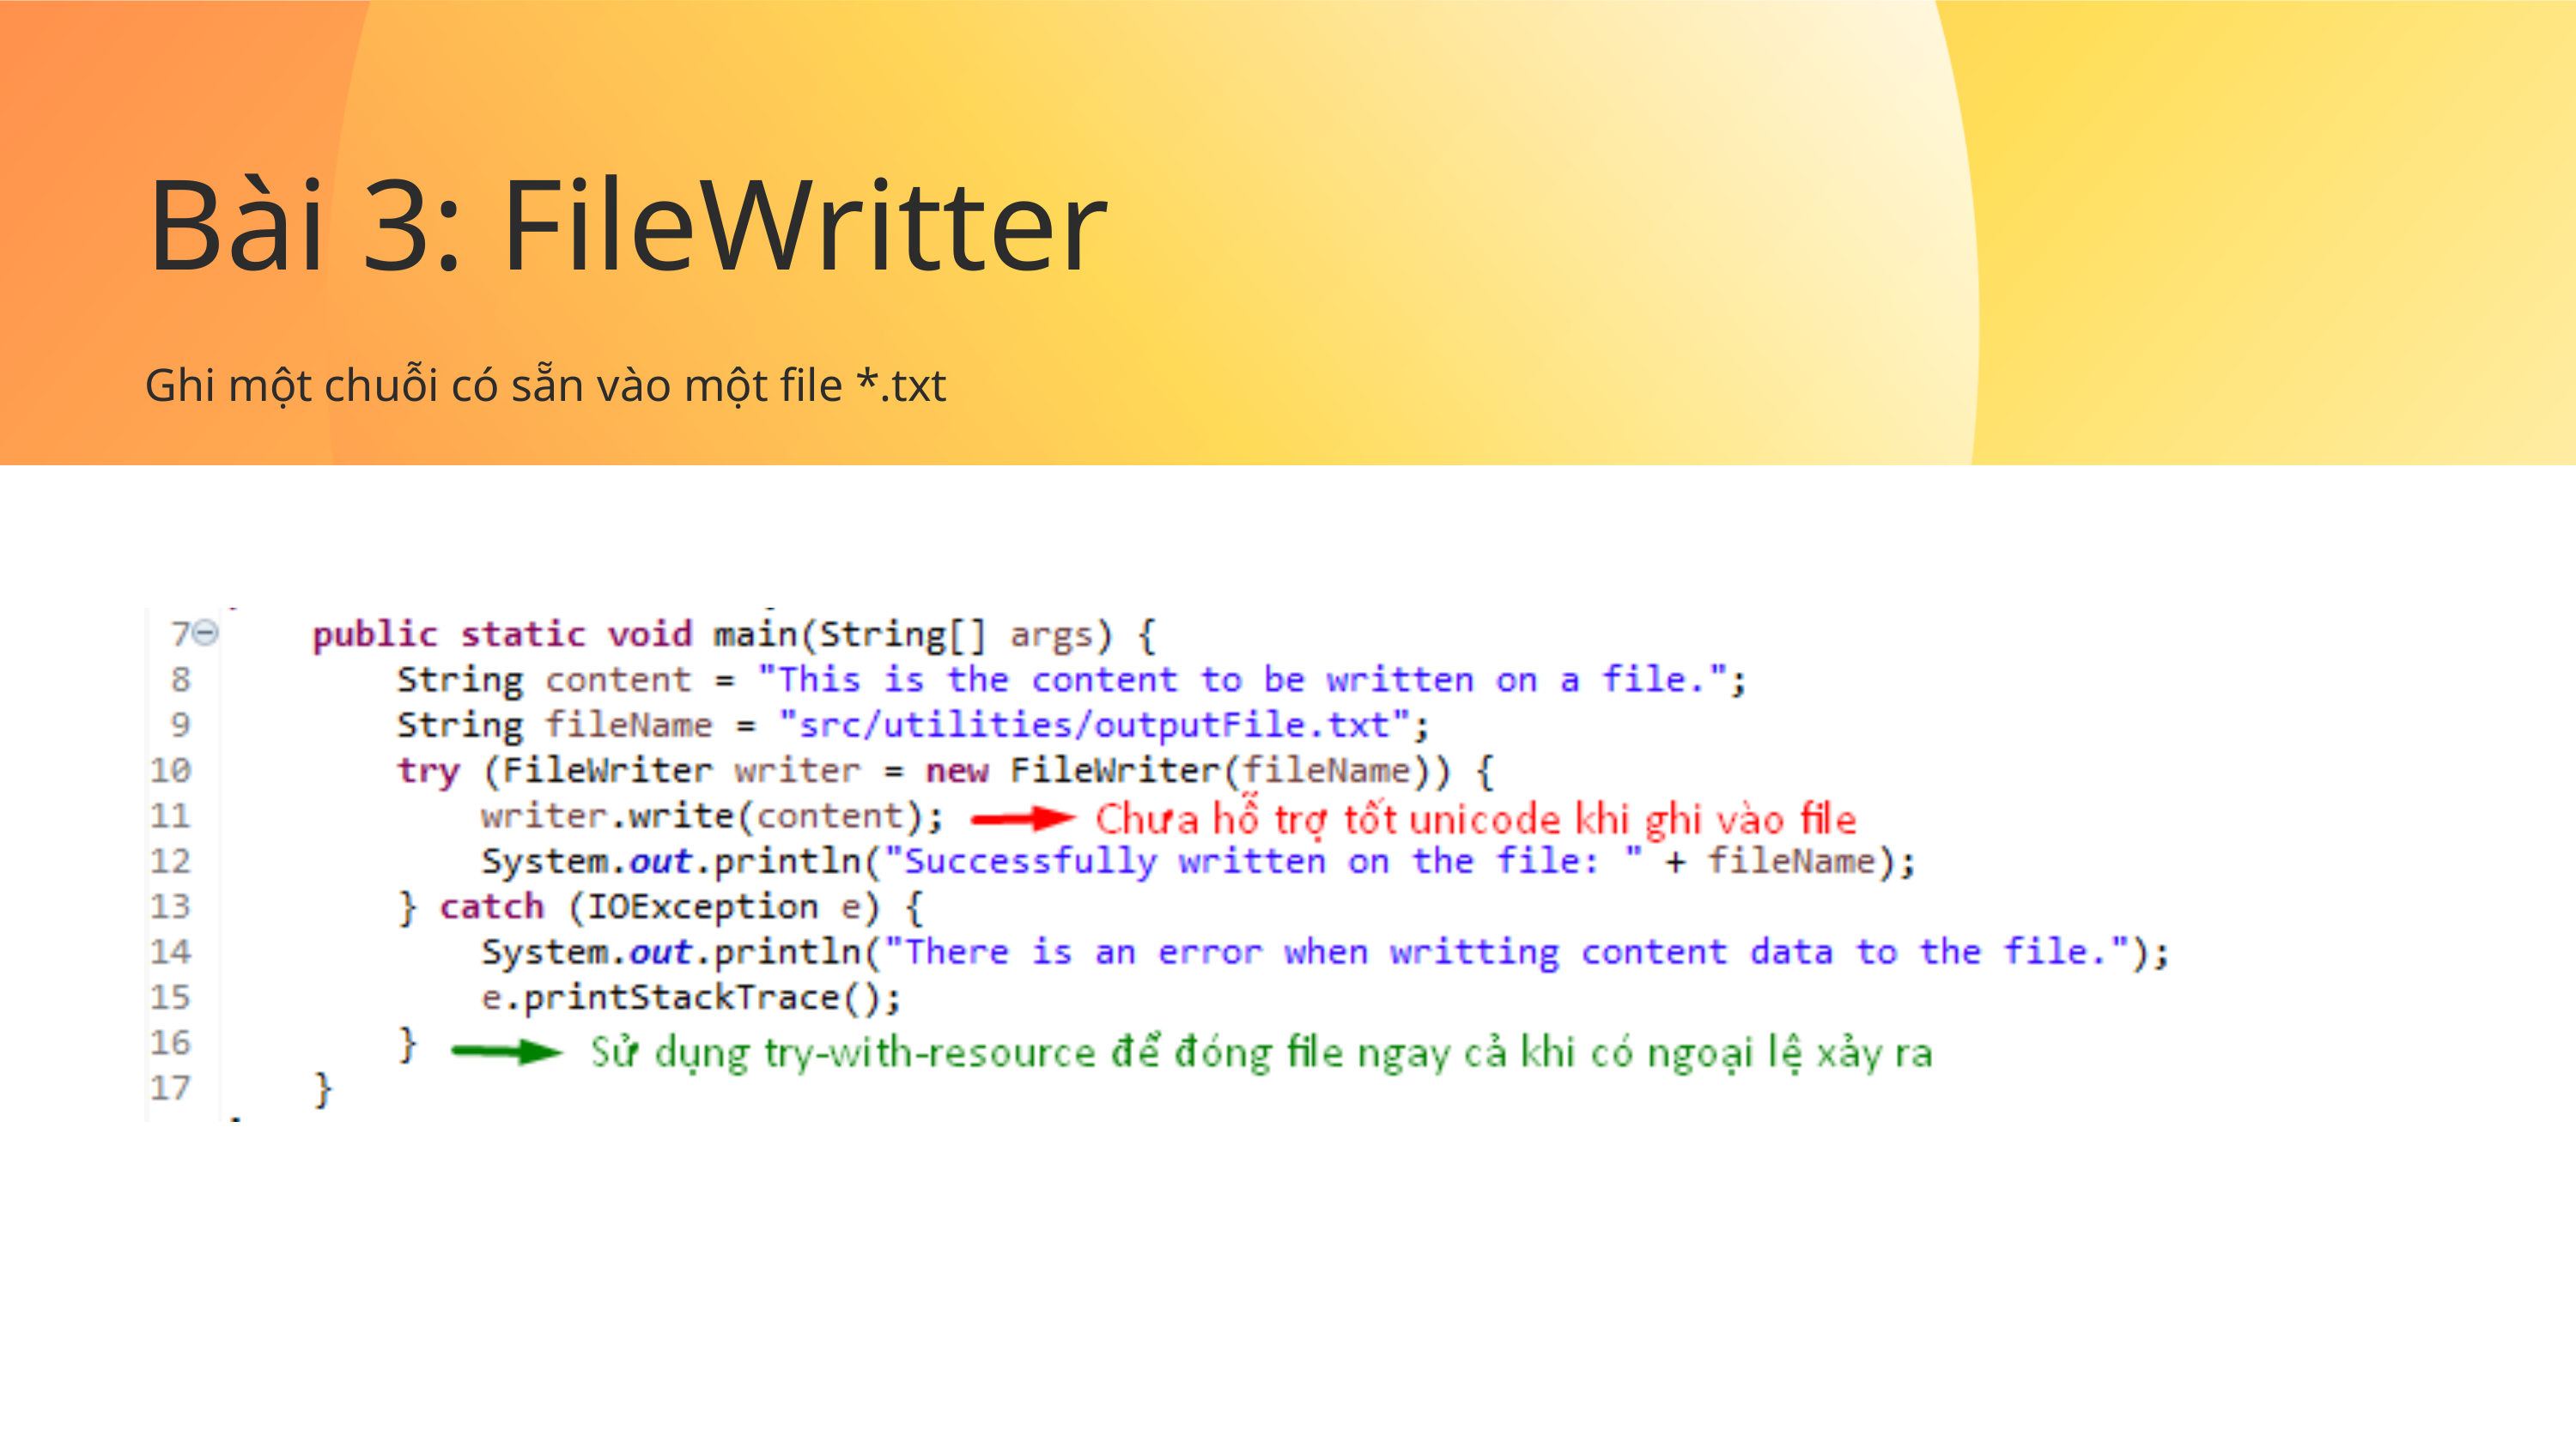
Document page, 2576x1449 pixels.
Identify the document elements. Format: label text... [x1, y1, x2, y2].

text_box Bài 3: FileWritter [144, 144, 2432, 295]
text_box [0, 0, 2576, 465]
picture [144, 608, 2551, 1122]
text_box Ghi một chuỗi có sẵn vào một file *.txt [144, 356, 2432, 464]
